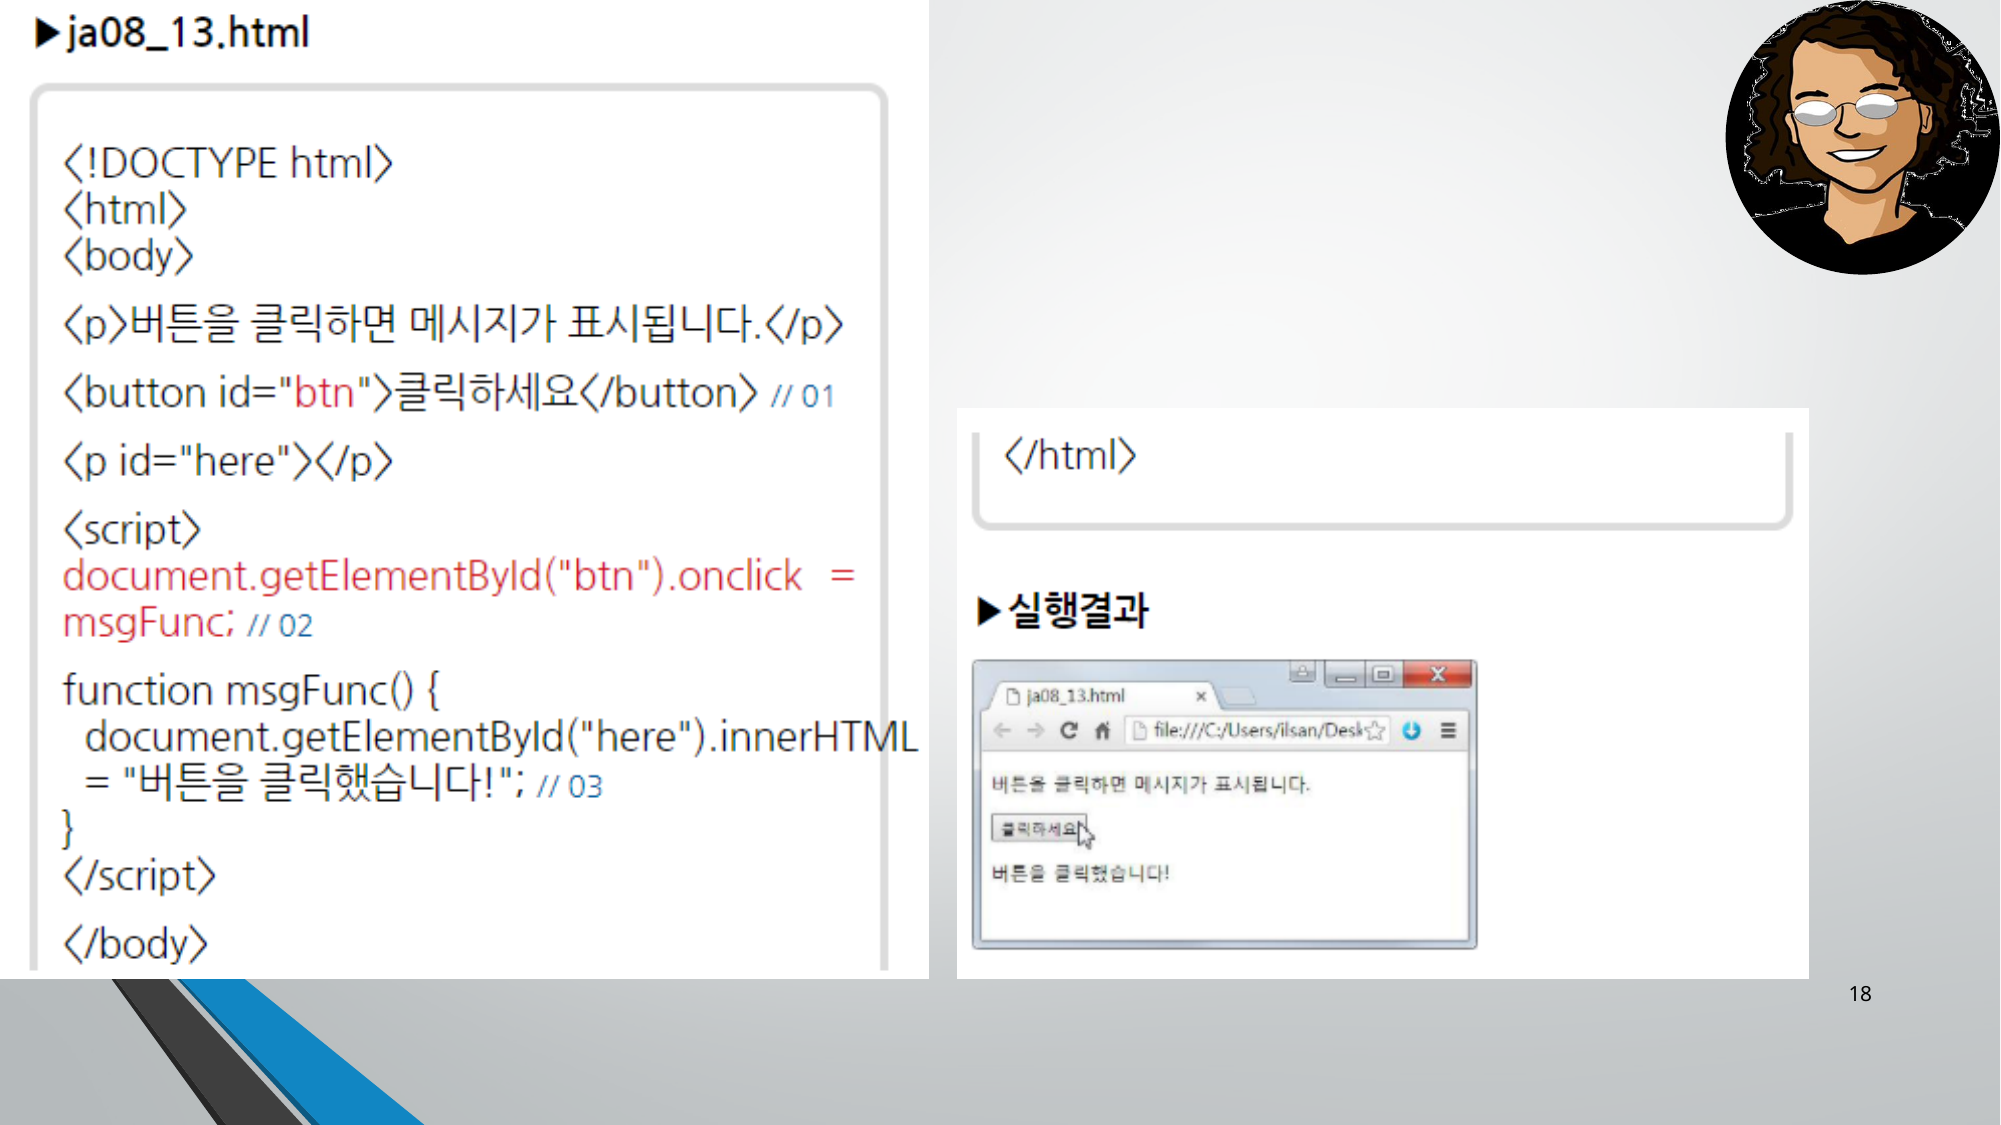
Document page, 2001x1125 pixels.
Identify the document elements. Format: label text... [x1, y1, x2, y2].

picture [0, 0, 2001, 1125]
slide_number 17 [1796, 965, 1887, 1025]
